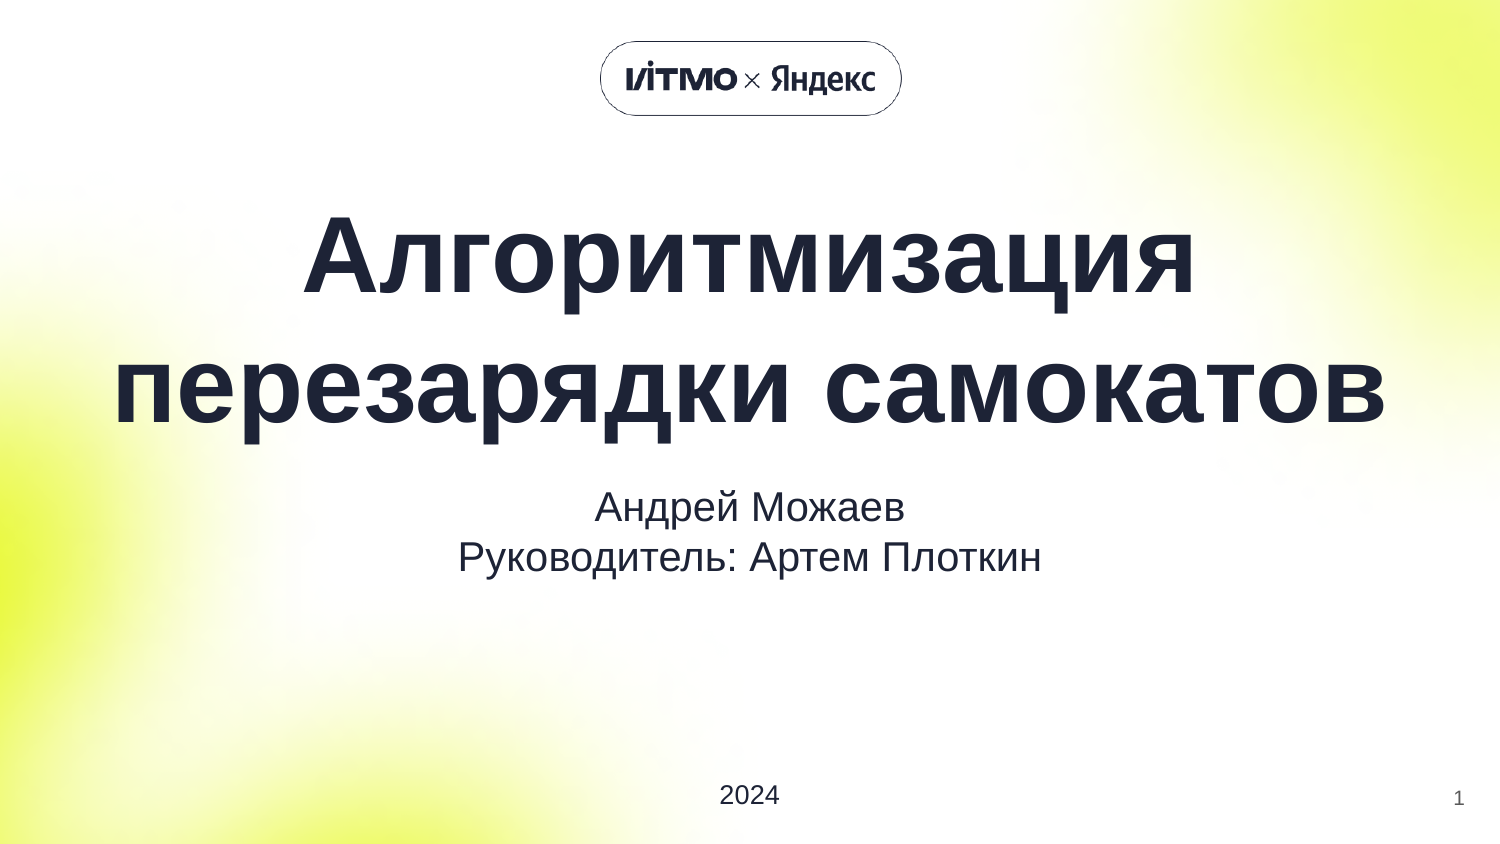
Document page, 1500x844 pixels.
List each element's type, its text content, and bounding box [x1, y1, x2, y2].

picture [0, 0, 1500, 844]
slide_number 1 [1389, 764, 1480, 830]
title Алгоритмизация перезарядки самокатов [51, 122, 1449, 459]
subtitle Андрей Можаев Руководитель: Артем Плоткин [51, 464, 1449, 595]
subtitle 2024 [684, 768, 816, 826]
